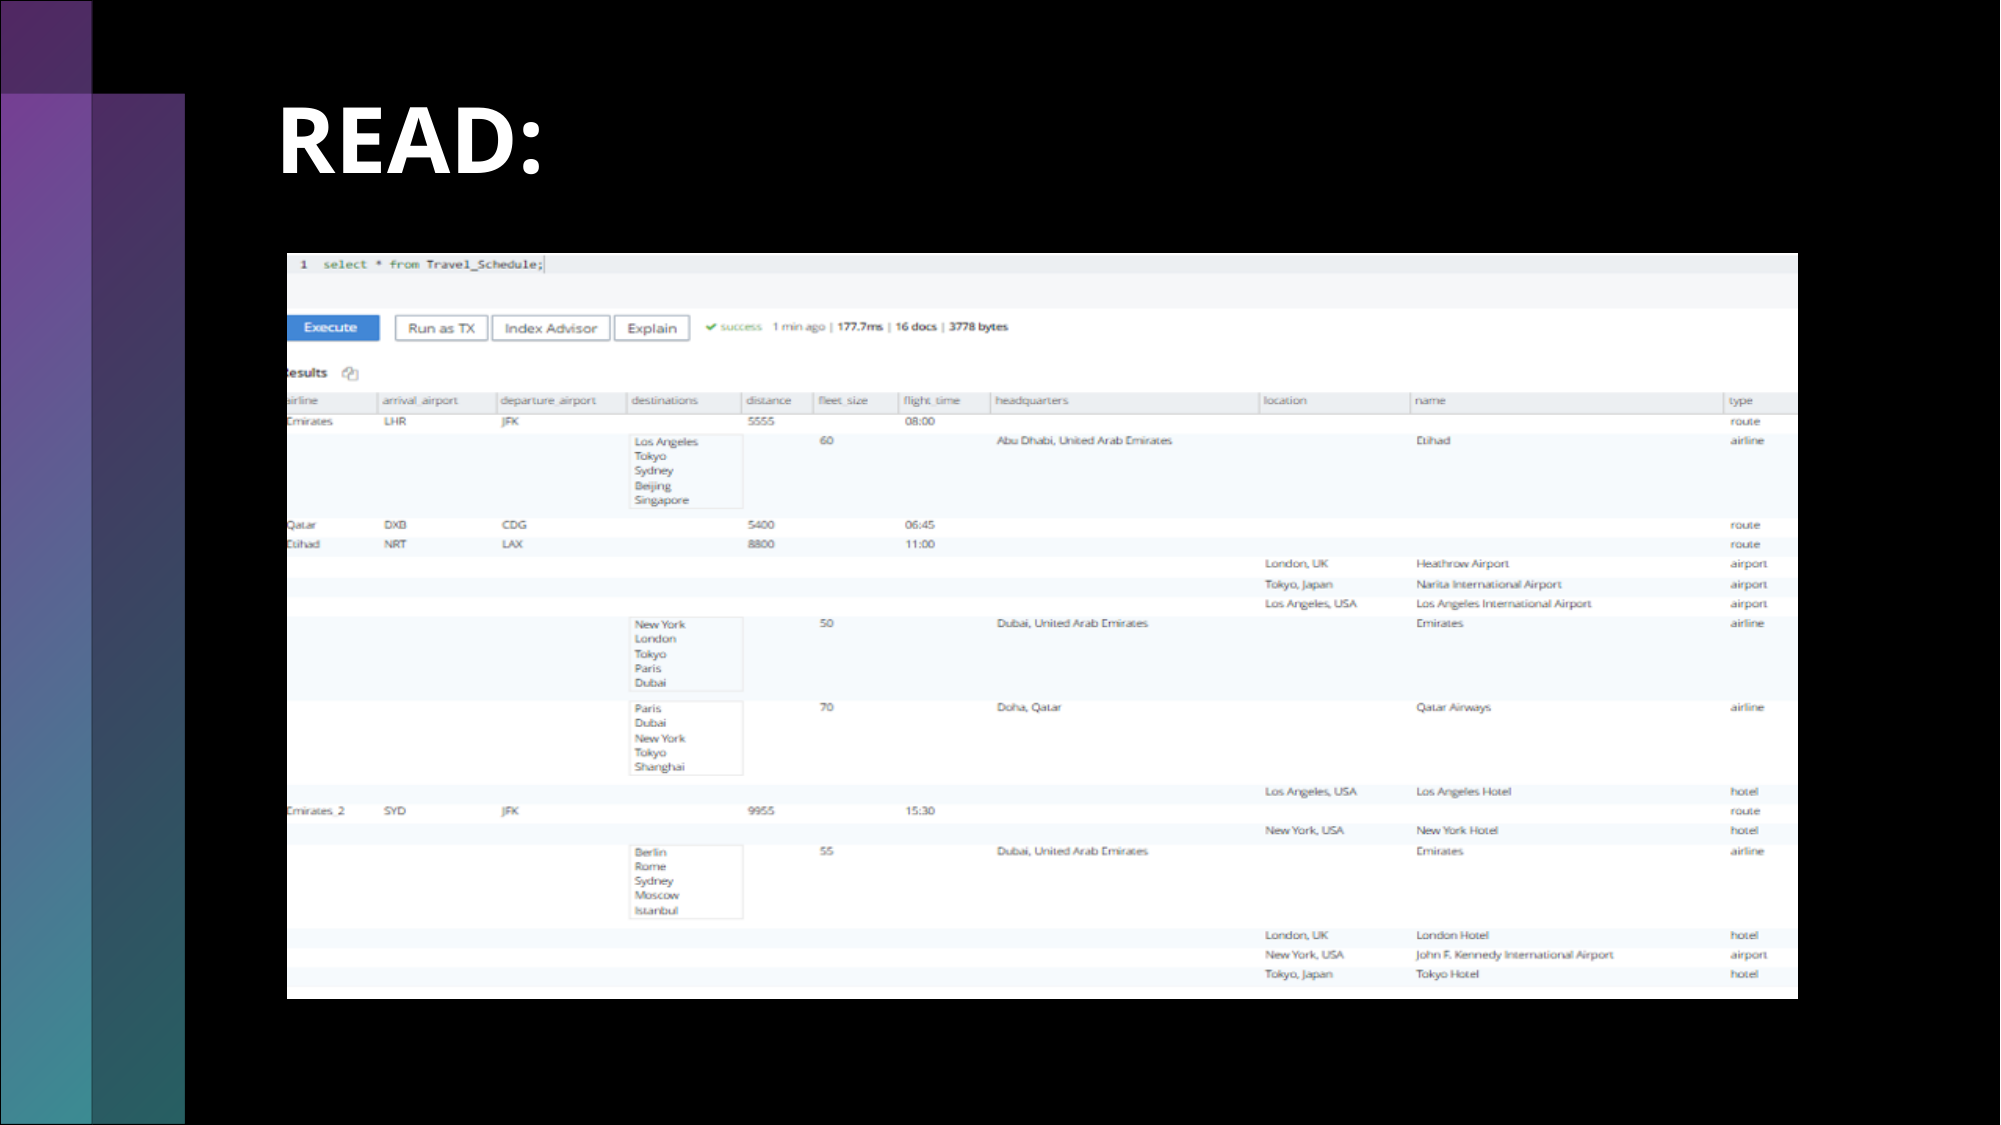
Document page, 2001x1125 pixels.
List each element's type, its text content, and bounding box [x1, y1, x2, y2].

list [287, 253, 1798, 999]
title READ: [260, 74, 1817, 329]
